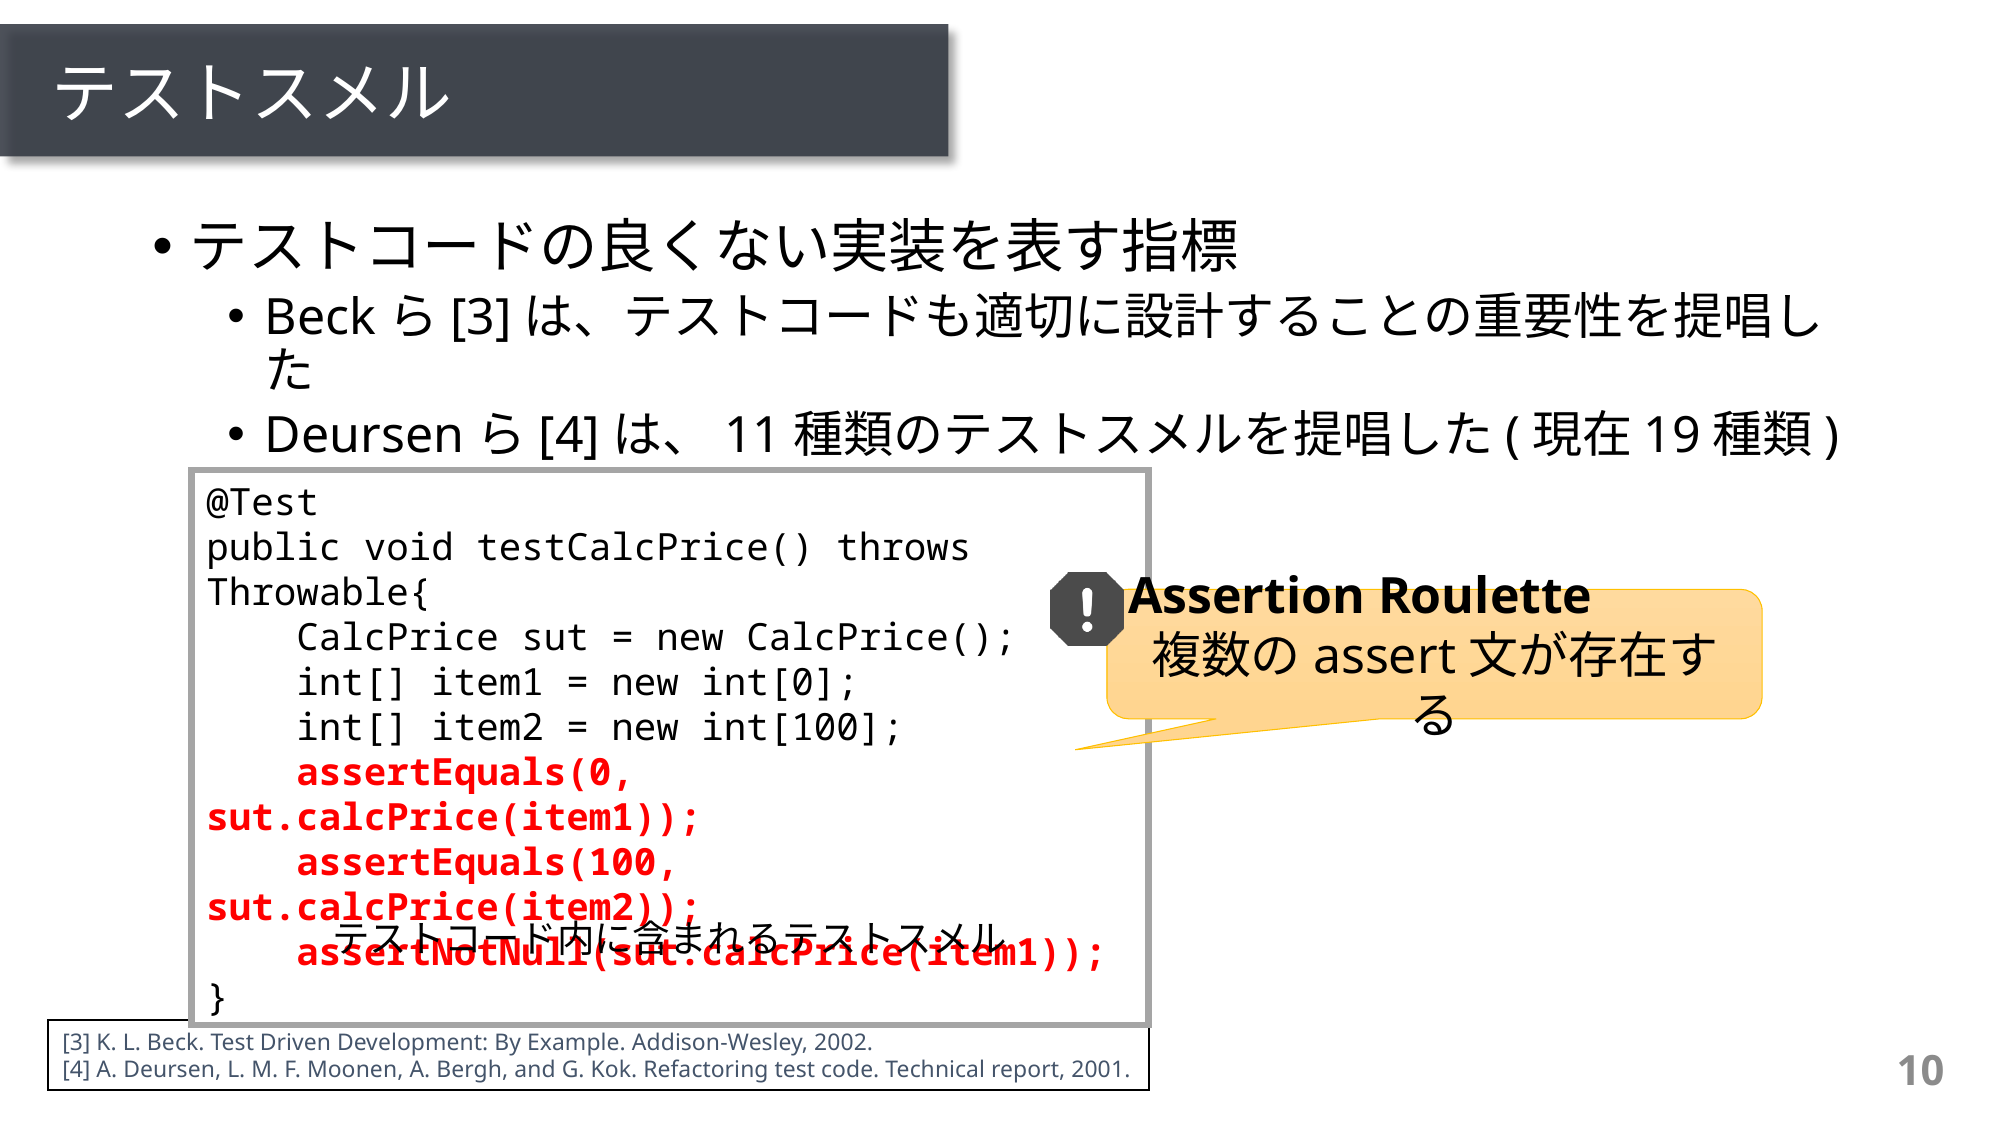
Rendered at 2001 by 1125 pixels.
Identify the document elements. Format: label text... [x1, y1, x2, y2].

text_box @Test public void testCalcPrice() throws Throwable{ CalcPrice sut = new CalcPrice(); int[] item1 = new int[0]; int[] item2 = new int[100]; assertEquals(0, sut.calcPrice(item1)); assertEquals(100, sut.calcPrice(item2)); assertNotNull(sut.calcPrice(item1)); } [191, 469, 1150, 1026]
text_box テストコード内に含まれるテストスメル [315, 907, 1026, 968]
list テストコードの良くない実装を表す指標 Beckら[3]は、テストコードも適切に設計することの重要性を提唱した Deursenら[4]は、11種類のテストスメルを提唱した(現在19種類) [137, 210, 1879, 427]
title テストスメル [36, 36, 957, 156]
text_box Assertion Roulette 複数のassert文が存在する [1075, 588, 1763, 751]
text_box [3] K. L. Beck. Test Driven Development: By Example. Addison-Wesley, 2002. [4] A. Deursen, L. M. F. Moonen, A. Bergh, and G. Kok. Refactoring test code. Technical report, 2001. [47, 1019, 1150, 1091]
picture [1050, 572, 1124, 646]
